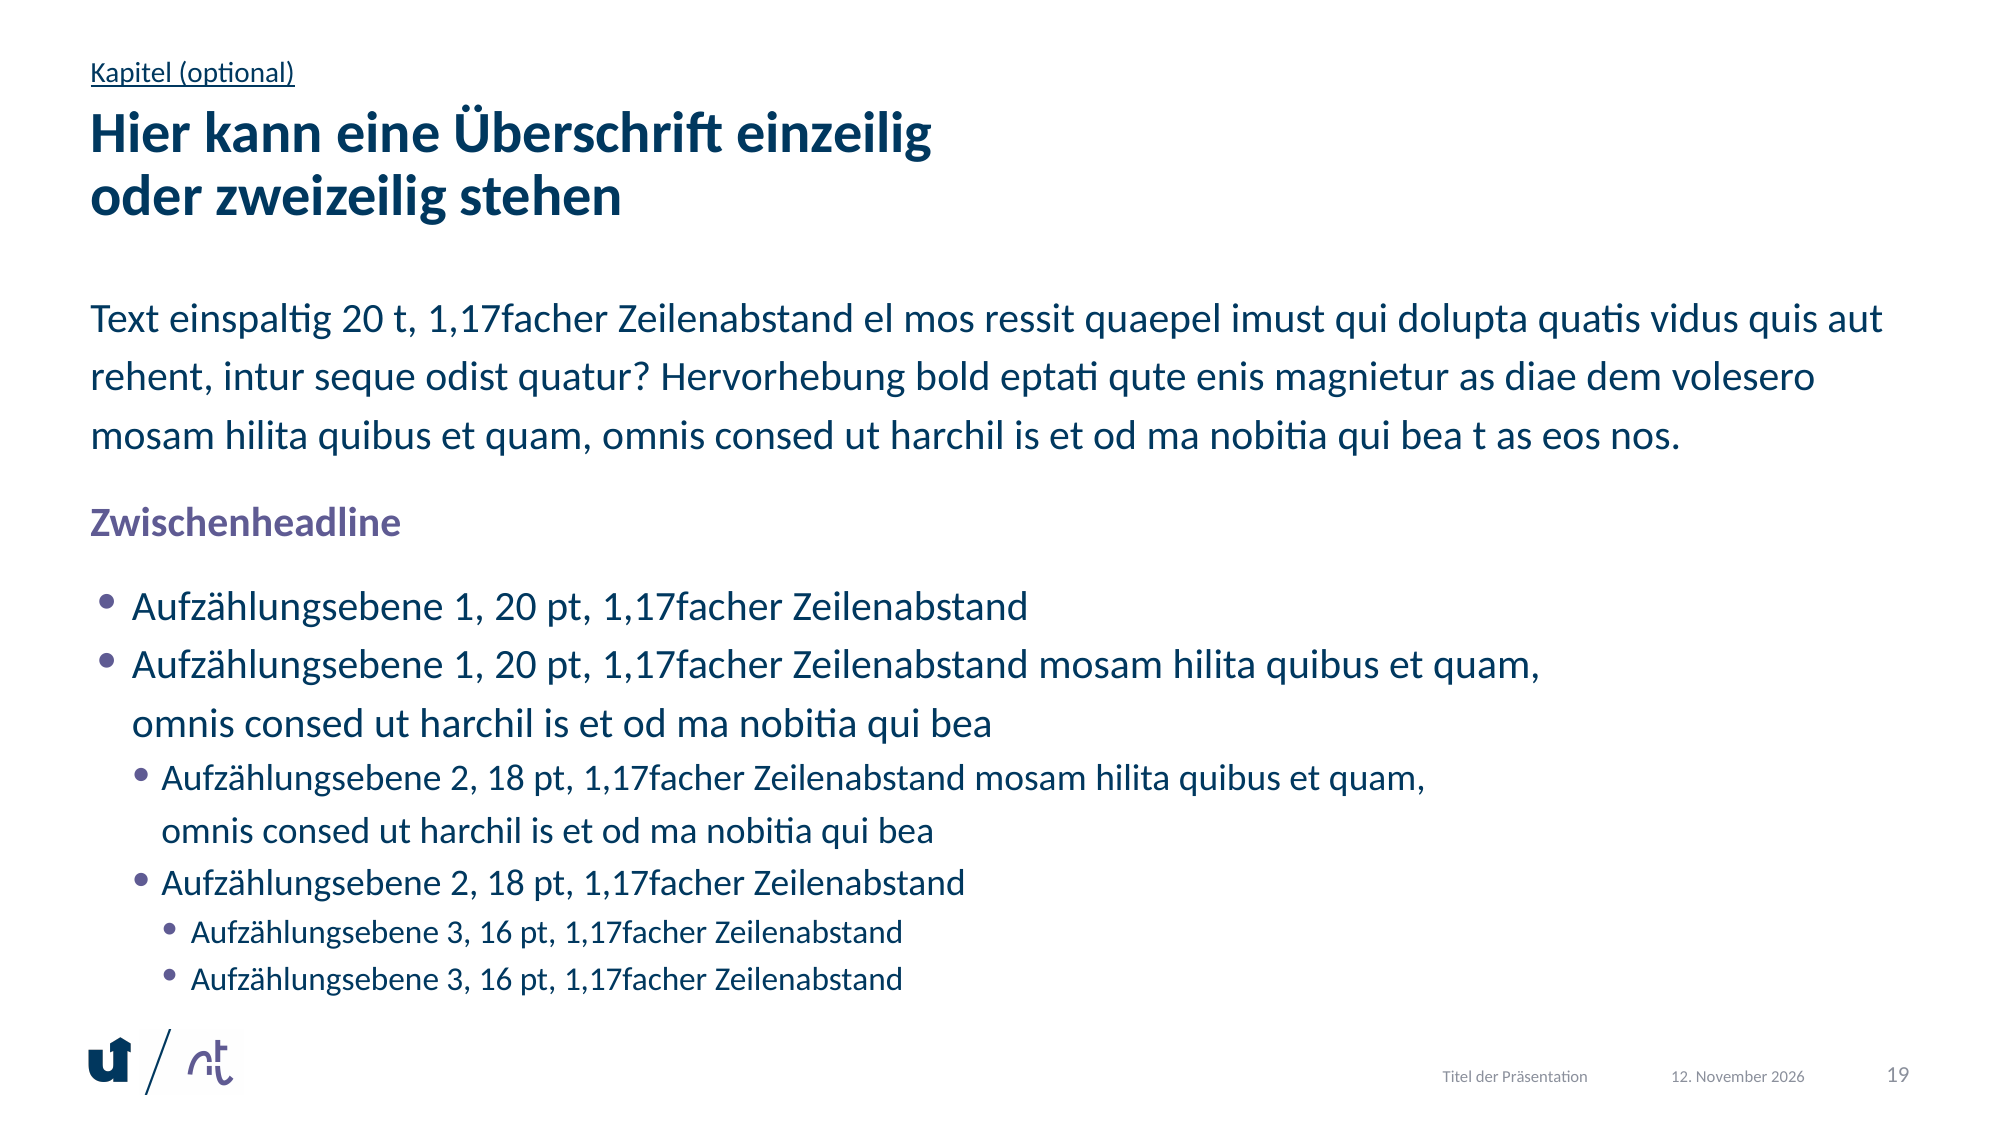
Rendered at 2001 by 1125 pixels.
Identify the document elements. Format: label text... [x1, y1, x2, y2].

title Hier kann eine Überschrift einzeilig oder zweizeilig stehen [90, 101, 1910, 244]
list Text einspaltig 20 t, 1,17facher Zeilenabstand el mos ressit quaepel imust qui dolupta quatis vidus quis aut rehent, intur seque odist quatur? Hervorhebung bold eptati qute enis magnietur as diae dem volesero mosam hilita quibus et quam, omnis consed ut harchil is et od ma nobitia qui bea t as eos nos. Zwischenheadline Aufzählungsebene 1, 20 pt, 1,17facher Zeilenabstand Aufzählungsebene 1, 20 pt, 1,17facher Zeilenabstand mosam hilita quibus et quam, omnis consed ut harchil is et od ma nobitia qui bea Aufzählungsebene 2, 18 pt, 1,17facher Zeilenabstand mosam hilita quibus et quam, omnis consed ut harchil is et od ma nobitia qui bea Aufzählungsebene 2, 18 pt, 1,17facher Zeilenabstand Aufzählungsebene 3, 16 pt, 1,17facher Zeilenabstand Aufzählungsebene 3, 16 pt, 1,17facher Zeilenabstand [90, 279, 1910, 1012]
list Kapitel (optional) [90, 42, 1910, 90]
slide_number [1614, 1058, 1862, 1083]
slide_number 19 [1862, 1058, 1910, 1083]
picture [78, 1029, 244, 1095]
footer Titel der Präsentation [881, 1058, 1591, 1083]
